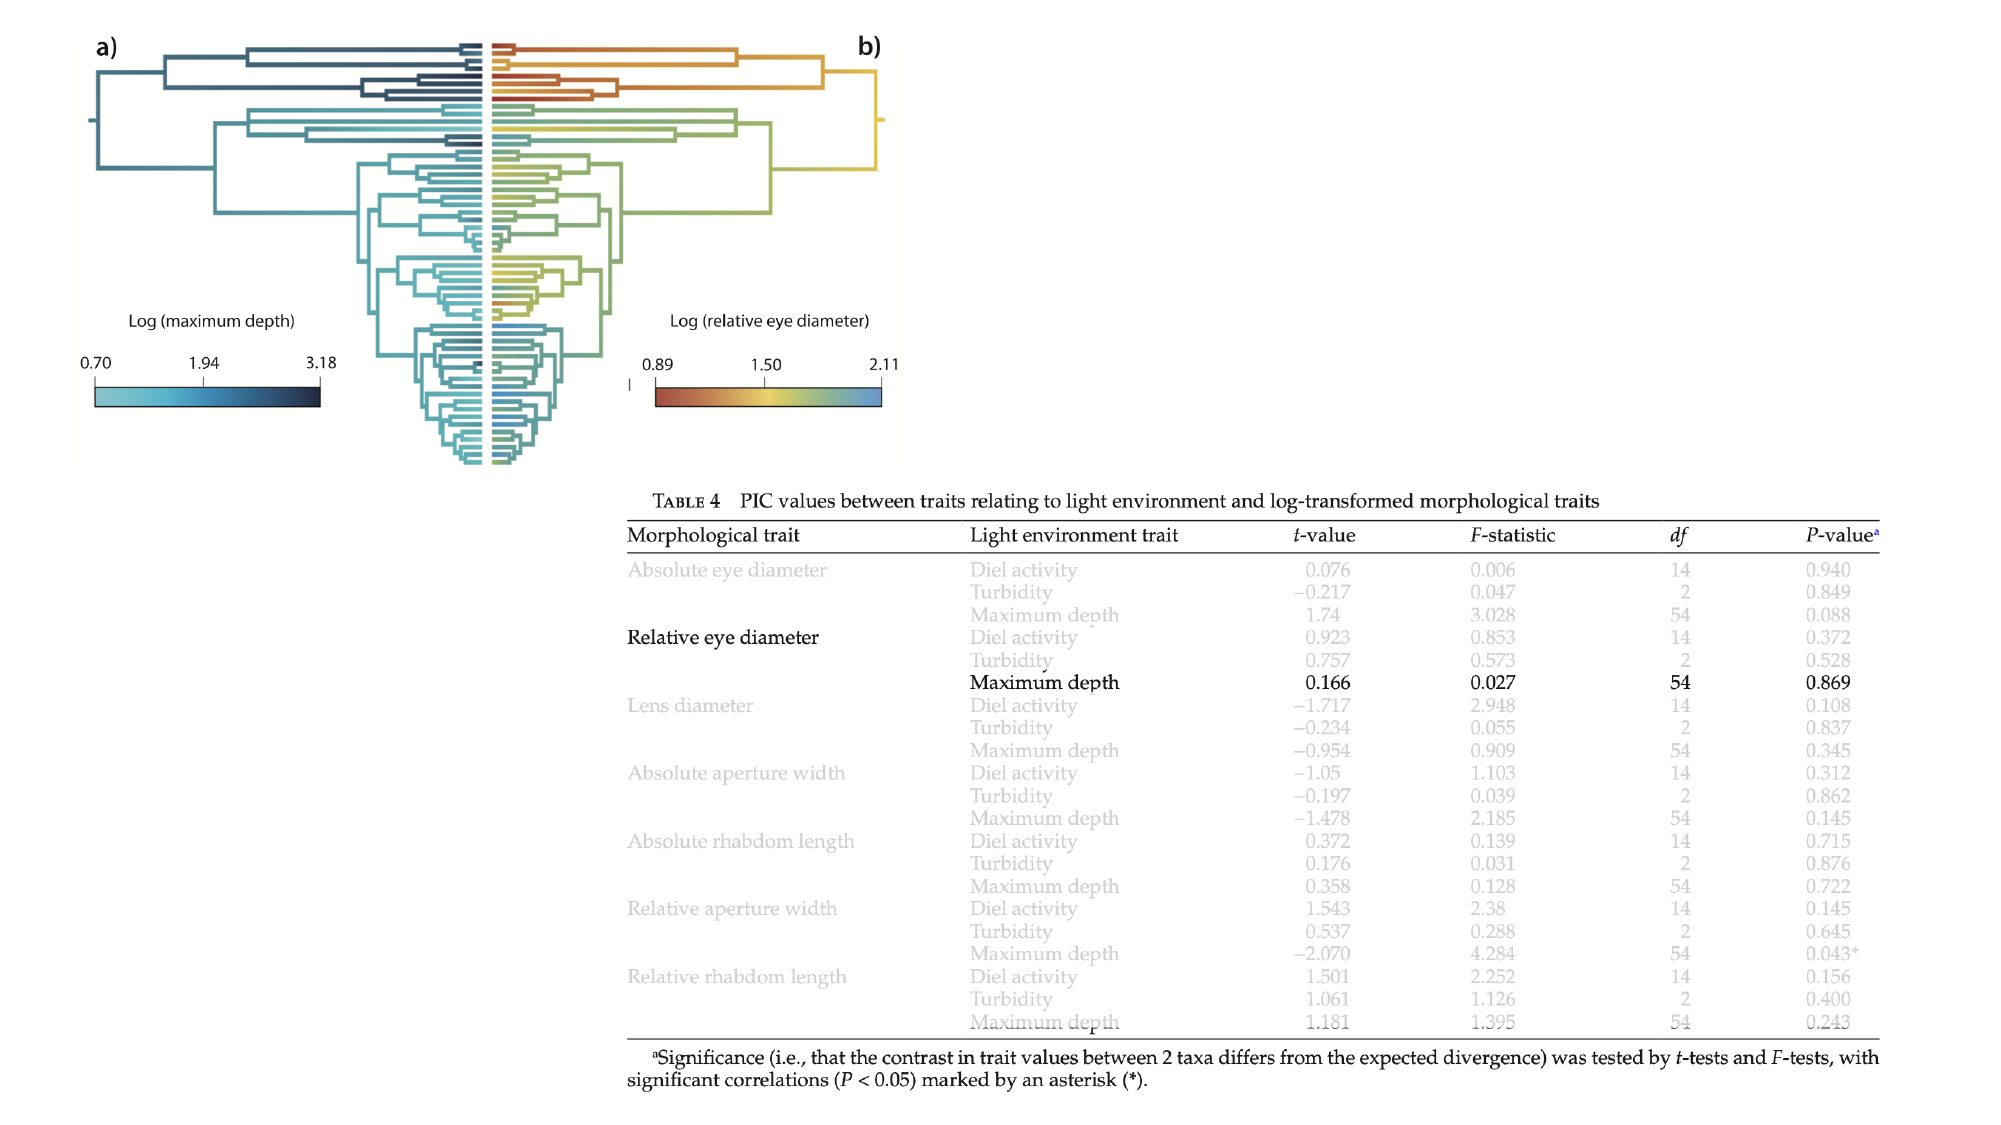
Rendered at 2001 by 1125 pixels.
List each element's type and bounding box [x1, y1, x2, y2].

picture [63, 22, 1915, 1103]
